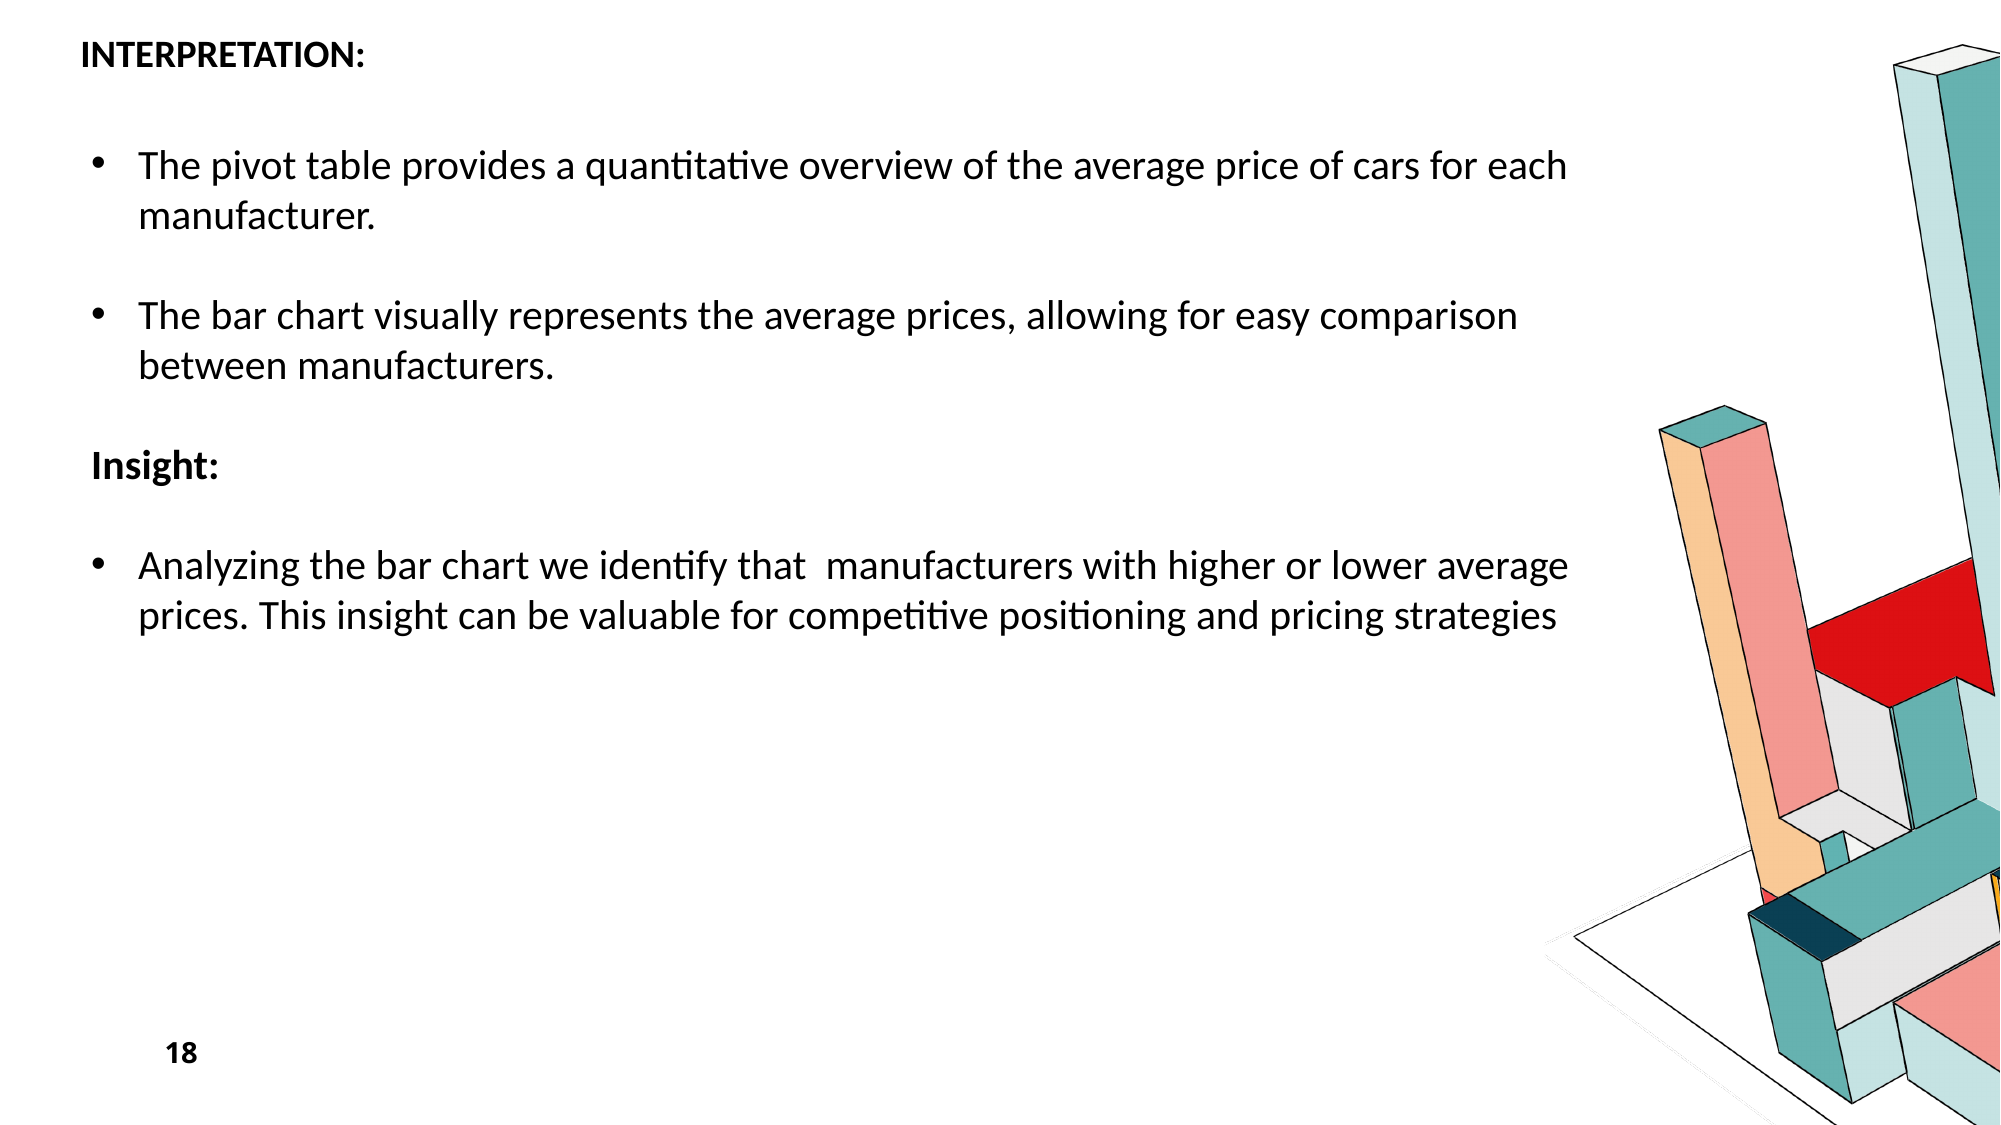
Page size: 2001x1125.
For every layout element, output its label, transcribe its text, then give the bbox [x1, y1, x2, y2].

list The pivot table provides a quantitative overview of the average price of cars for each manufacturer. The bar chart visually represents the average prices, allowing for easy comparison between manufacturers. Insight: Analyzing the bar chart we identify that manufacturers with higher or lower average prices. This insight can be valuable for competitive positioning and pricing strategies [76, 130, 1629, 998]
title Interpretation: [65, 26, 1854, 131]
slide_number 18 [149, 1024, 588, 1085]
picture [1544, 43, 2000, 1125]
